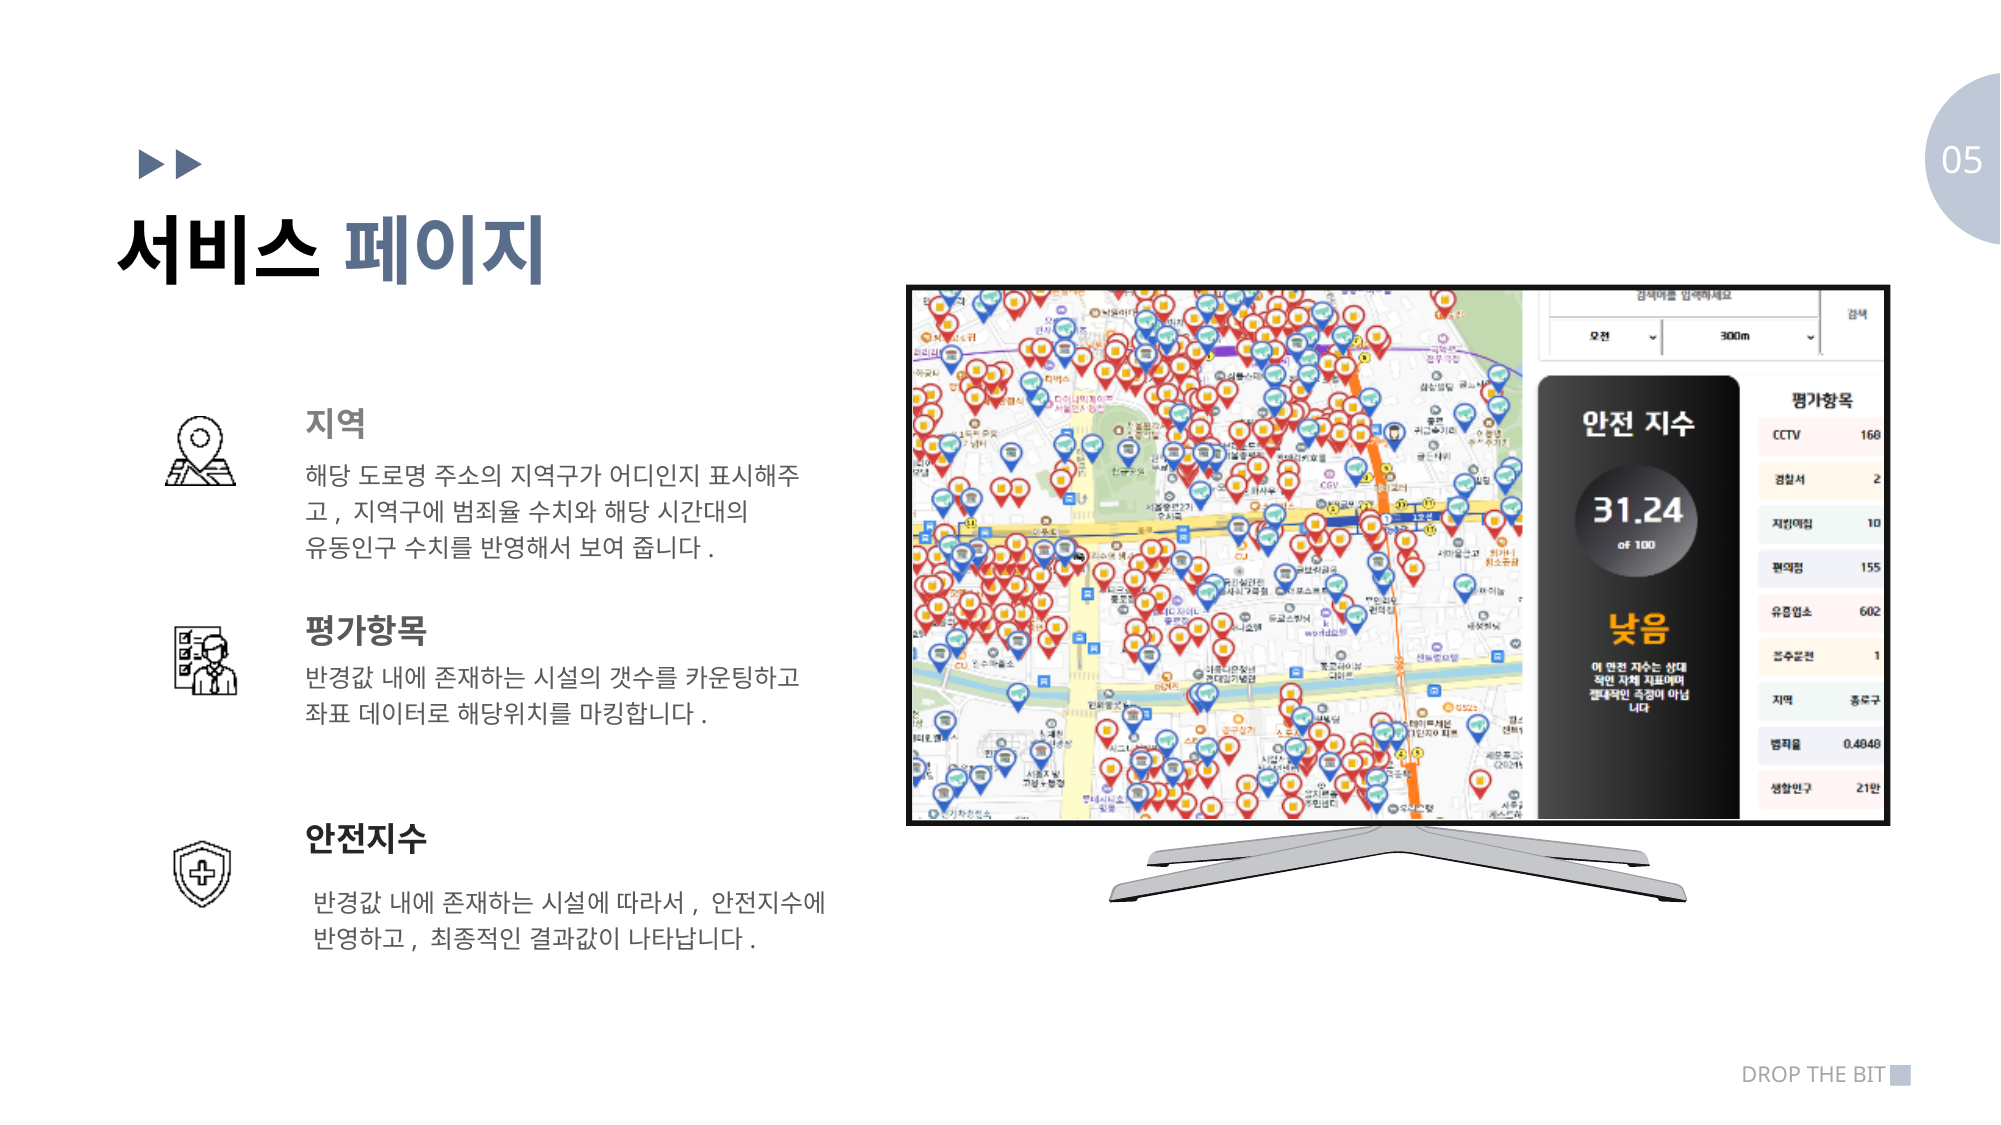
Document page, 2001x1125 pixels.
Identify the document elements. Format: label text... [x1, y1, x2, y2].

picture [166, 838, 239, 911]
text_box 반경값 내에 존재하는 시설의 갯수를 카운팅하고 좌표 데이터로 해당위치를 마킹합니다. [291, 649, 844, 737]
picture [165, 416, 236, 486]
text_box 해당 도로명 주소의 지역구가 어디인지 표시해주고, 지역구에 범죄율 수치와 해당 시간대의 유동인구 수치를 반영해서 보여 줍니다. [291, 447, 844, 570]
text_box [906, 284, 1891, 903]
text_box [1890, 1065, 1911, 1086]
text_box 서비스 페이지 [100, 196, 565, 301]
text_box 반경값 내에 존재하는 시설에 따라서, 안전지수에 반영하고, 최종적인 결과값이 나타납니다. [298, 874, 852, 961]
text_box 지역 [291, 396, 675, 451]
text_box 05 [1925, 73, 2000, 245]
text_box DROP THE BIT [1726, 1053, 1901, 1095]
text_box 평가항목 [291, 603, 675, 658]
picture [170, 625, 242, 697]
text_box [138, 149, 202, 180]
text_box 안전지수 [291, 810, 675, 865]
